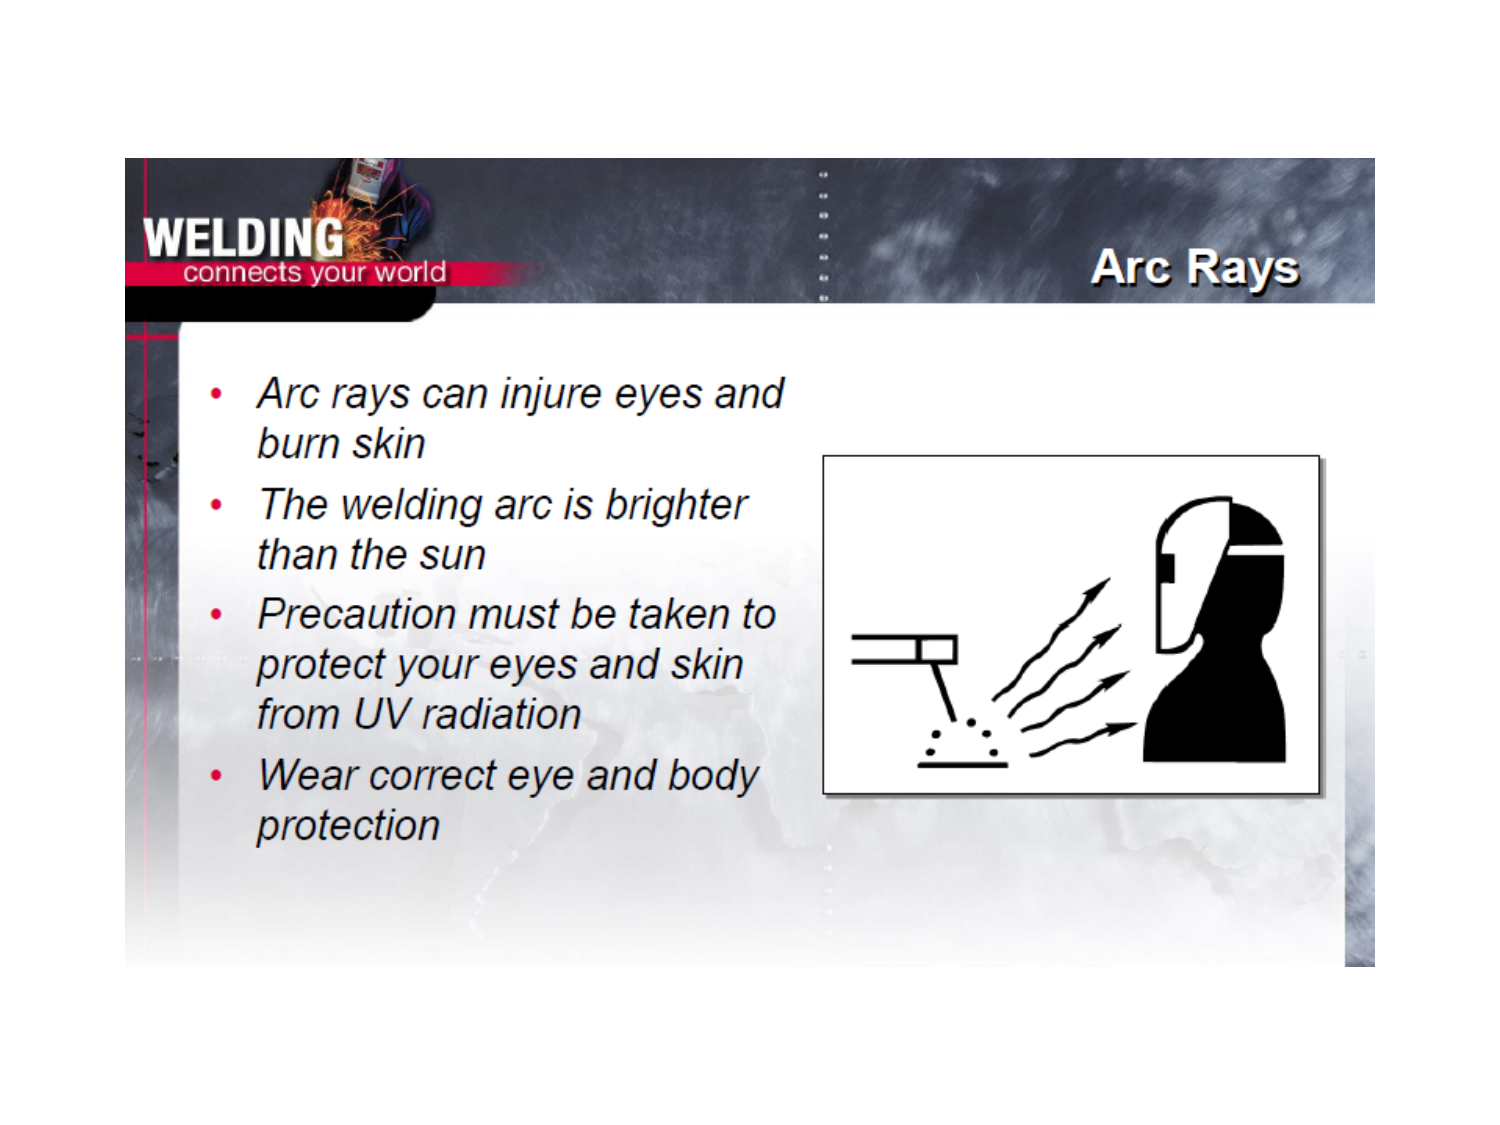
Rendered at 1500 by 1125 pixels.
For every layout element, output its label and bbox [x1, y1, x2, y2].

picture [125, 158, 1375, 967]
